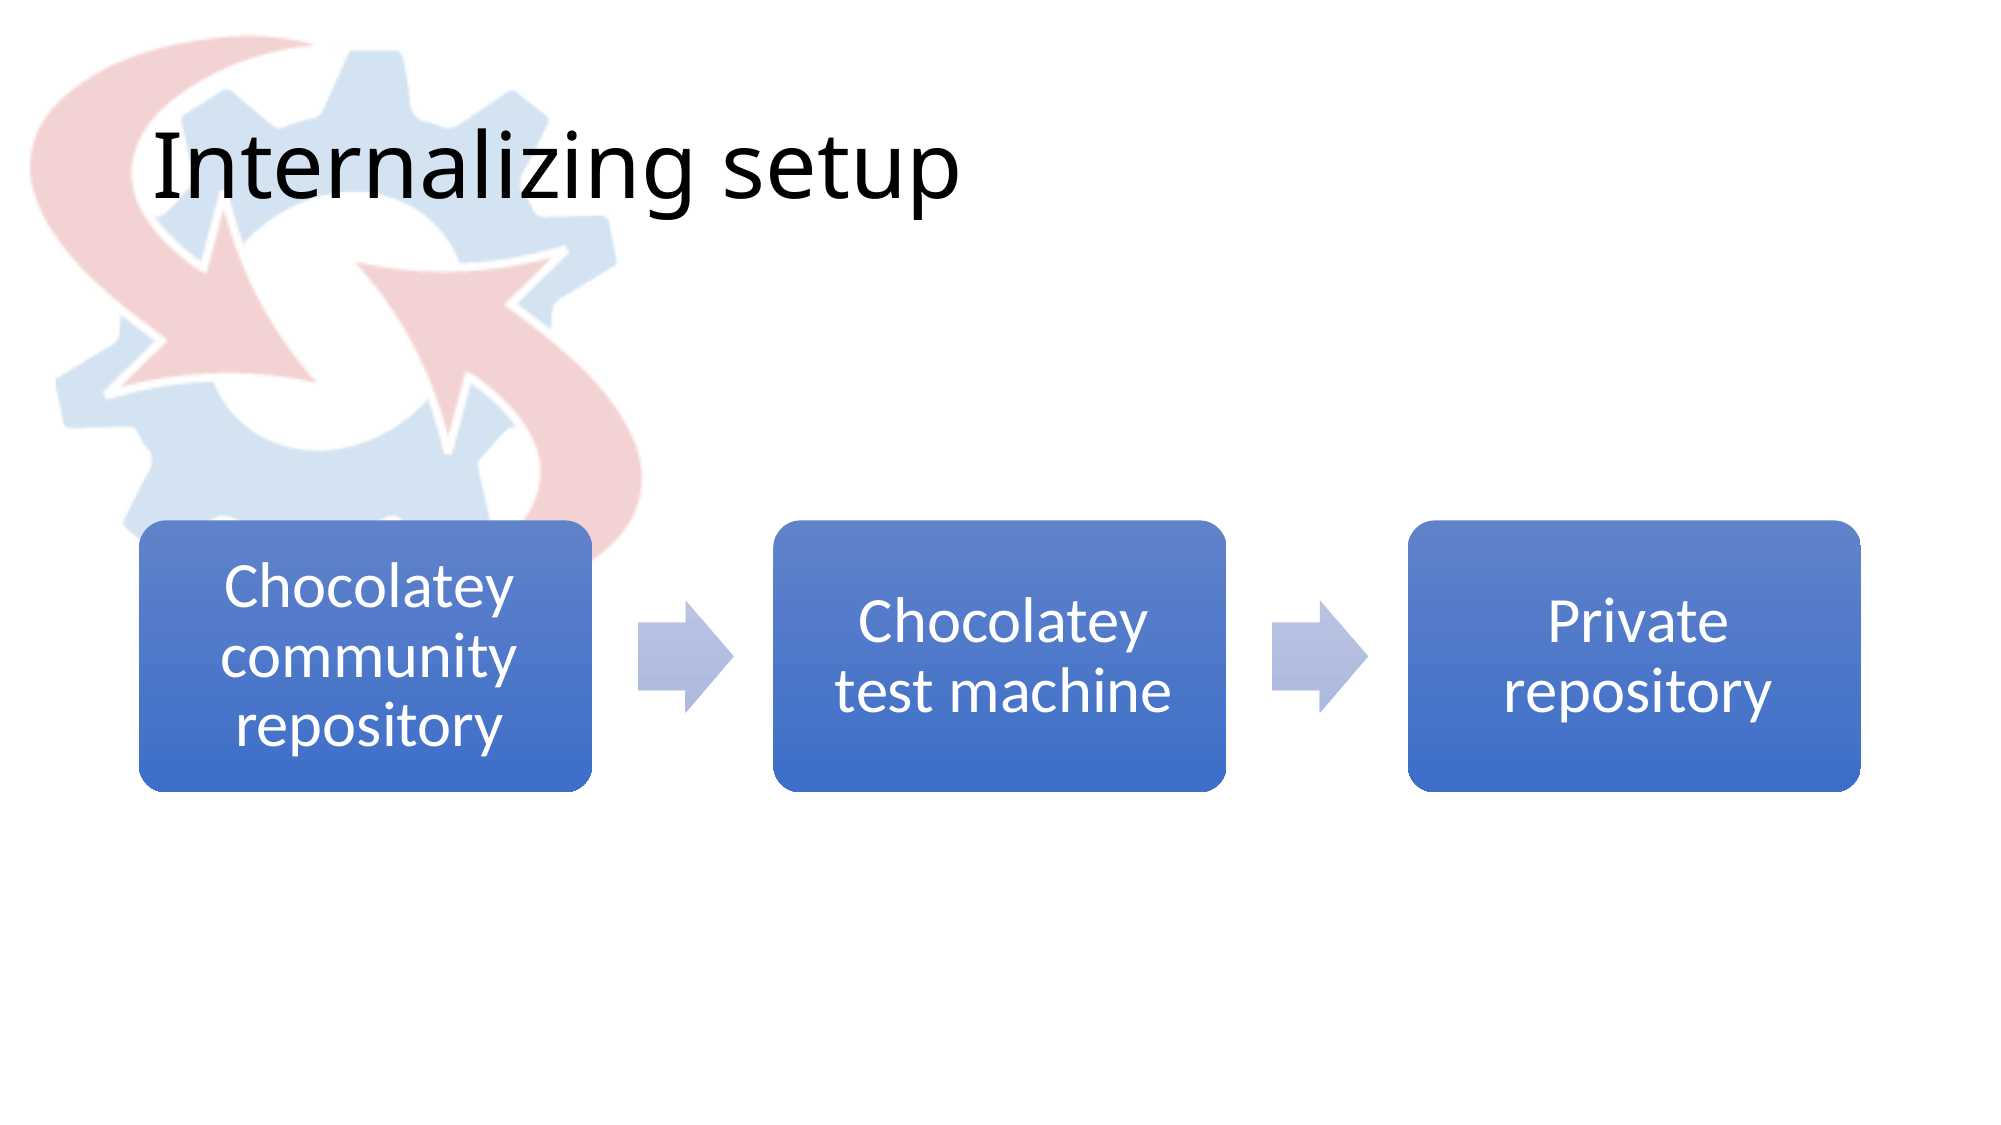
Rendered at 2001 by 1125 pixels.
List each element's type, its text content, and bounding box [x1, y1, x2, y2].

title Internalizing setup [137, 59, 1863, 278]
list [137, 299, 1863, 1014]
